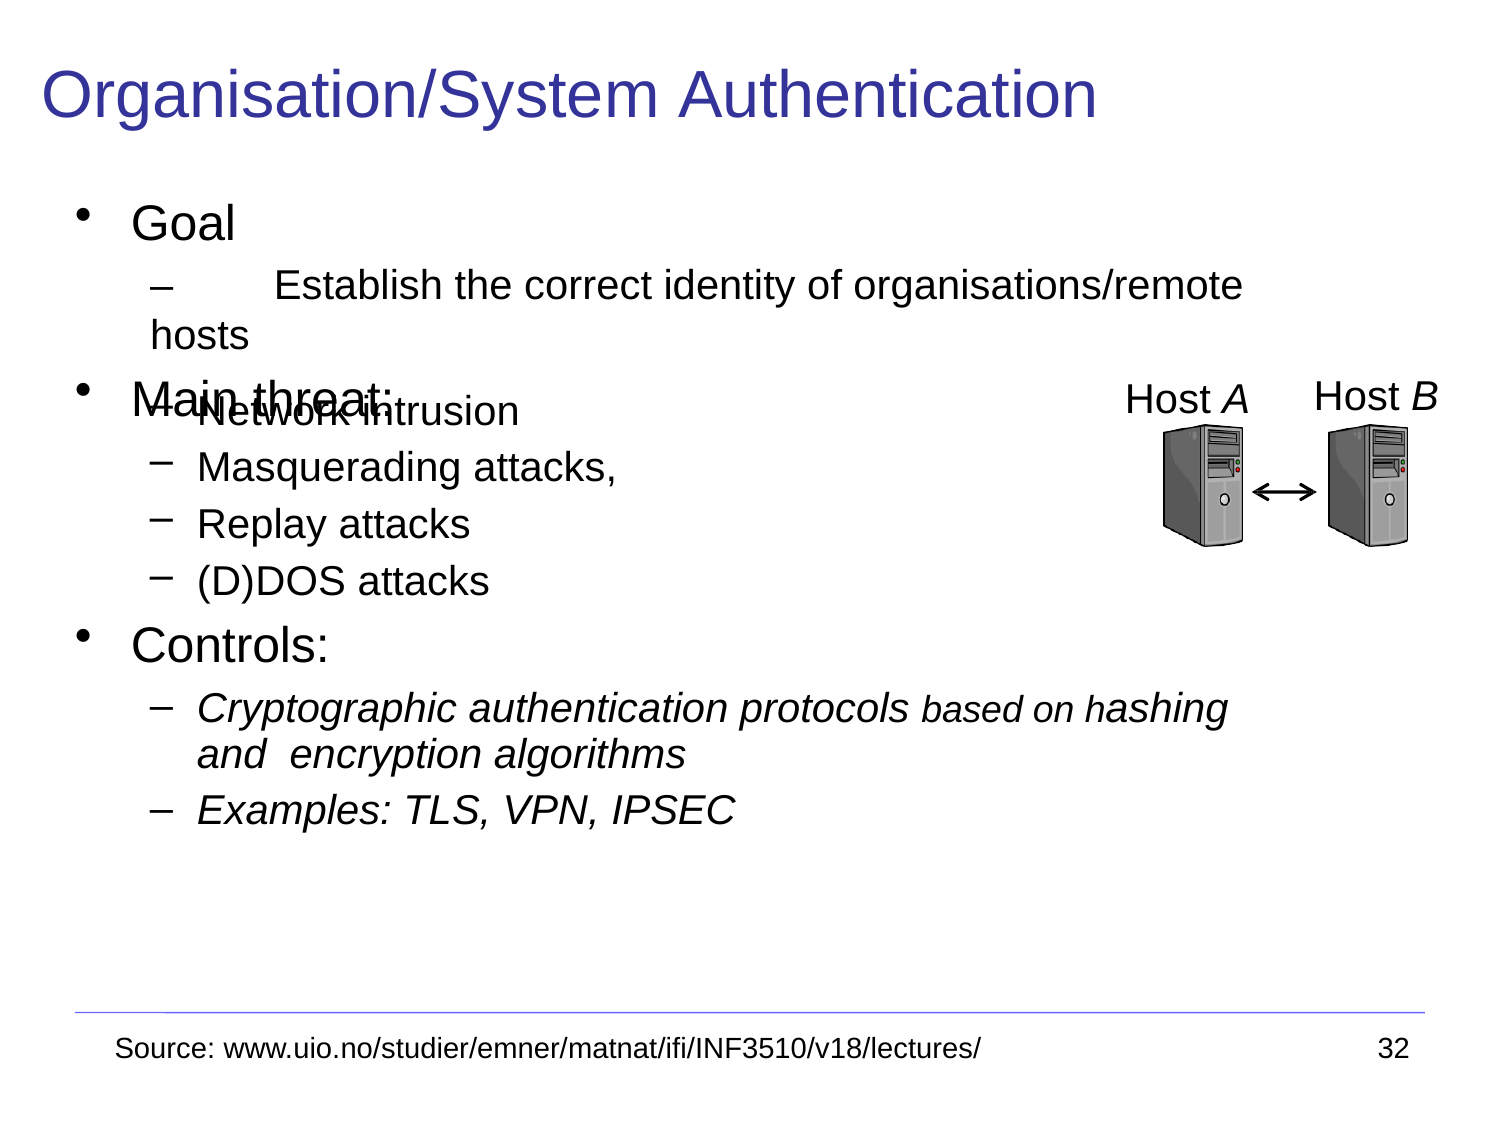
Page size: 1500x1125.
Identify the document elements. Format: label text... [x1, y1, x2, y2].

picture [1162, 424, 1243, 547]
text_box [1251, 482, 1317, 502]
footer Source: www.uio.no/studier/emner/matnat/ifi/INF3510/v18/lectures/ [112, 1029, 1238, 1062]
text_box Cryptographic authentication protocols based on hashing and encryption algorithms Examples: TLS, VPN, IPSEC [147, 677, 1310, 833]
text_box Host A [1122, 369, 1252, 422]
slide_number 32 [1371, 1029, 1417, 1067]
text_box Host B [1311, 366, 1441, 419]
text_box Goal – Establish the correct identity of organisations/remote hosts Main threat: [72, 180, 1278, 427]
picture [1328, 424, 1408, 547]
title Organisation/System Authentication [39, 49, 1102, 240]
text_box Network intrusion Masquerading attacks, Replay attacks (D)DOS attacks Controls: [72, 374, 619, 672]
